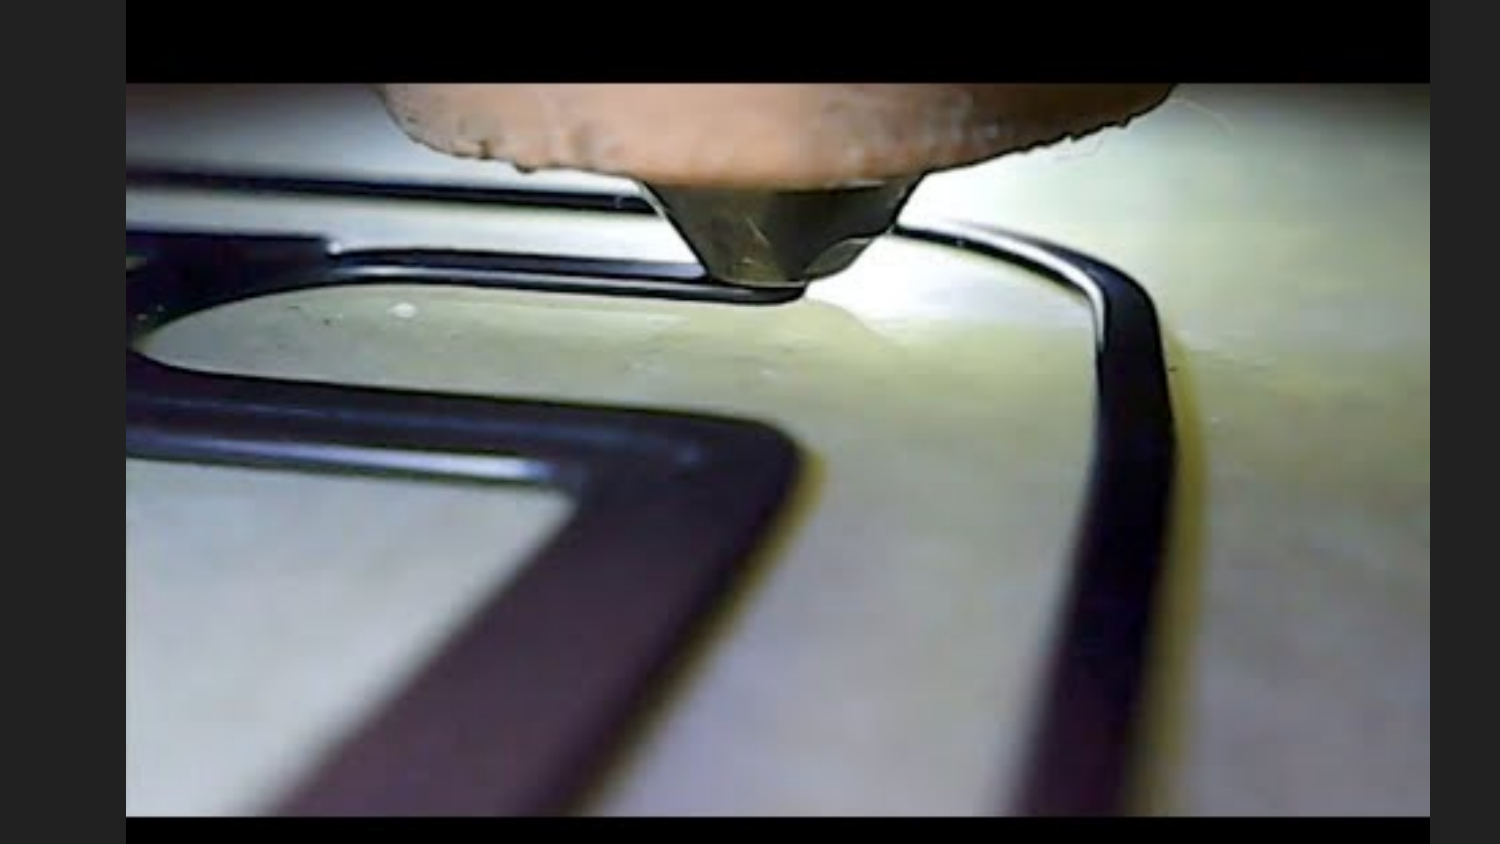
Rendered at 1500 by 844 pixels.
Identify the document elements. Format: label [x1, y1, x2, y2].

picture [126, 0, 1430, 844]
